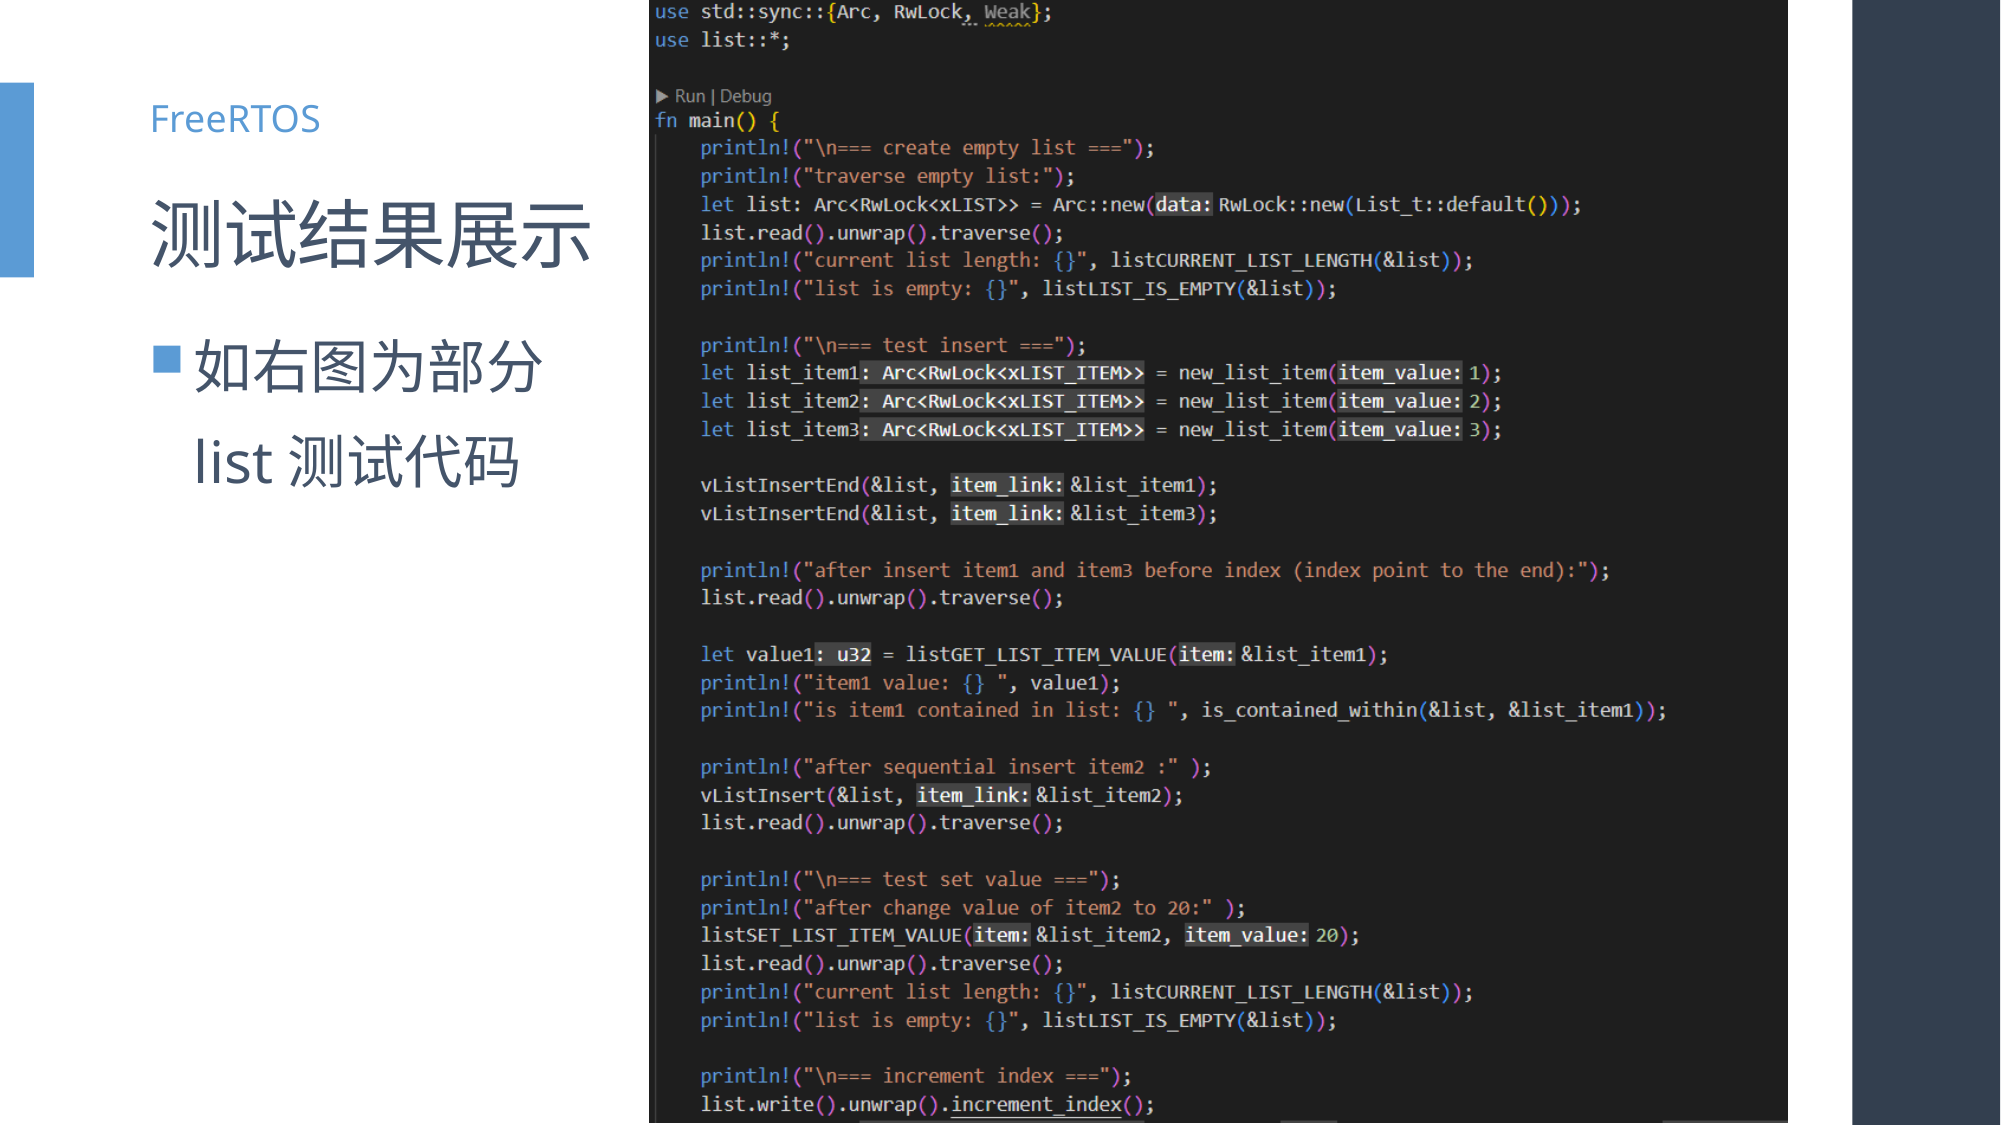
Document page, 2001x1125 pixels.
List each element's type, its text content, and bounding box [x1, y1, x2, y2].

list 如右图为部分list测试代码 [134, 298, 614, 1091]
list FreeRTOS [134, 82, 641, 149]
slide_number [1852, 1012, 2000, 1110]
picture [648, 0, 1788, 1123]
title 测试结果展示 [134, 162, 641, 285]
